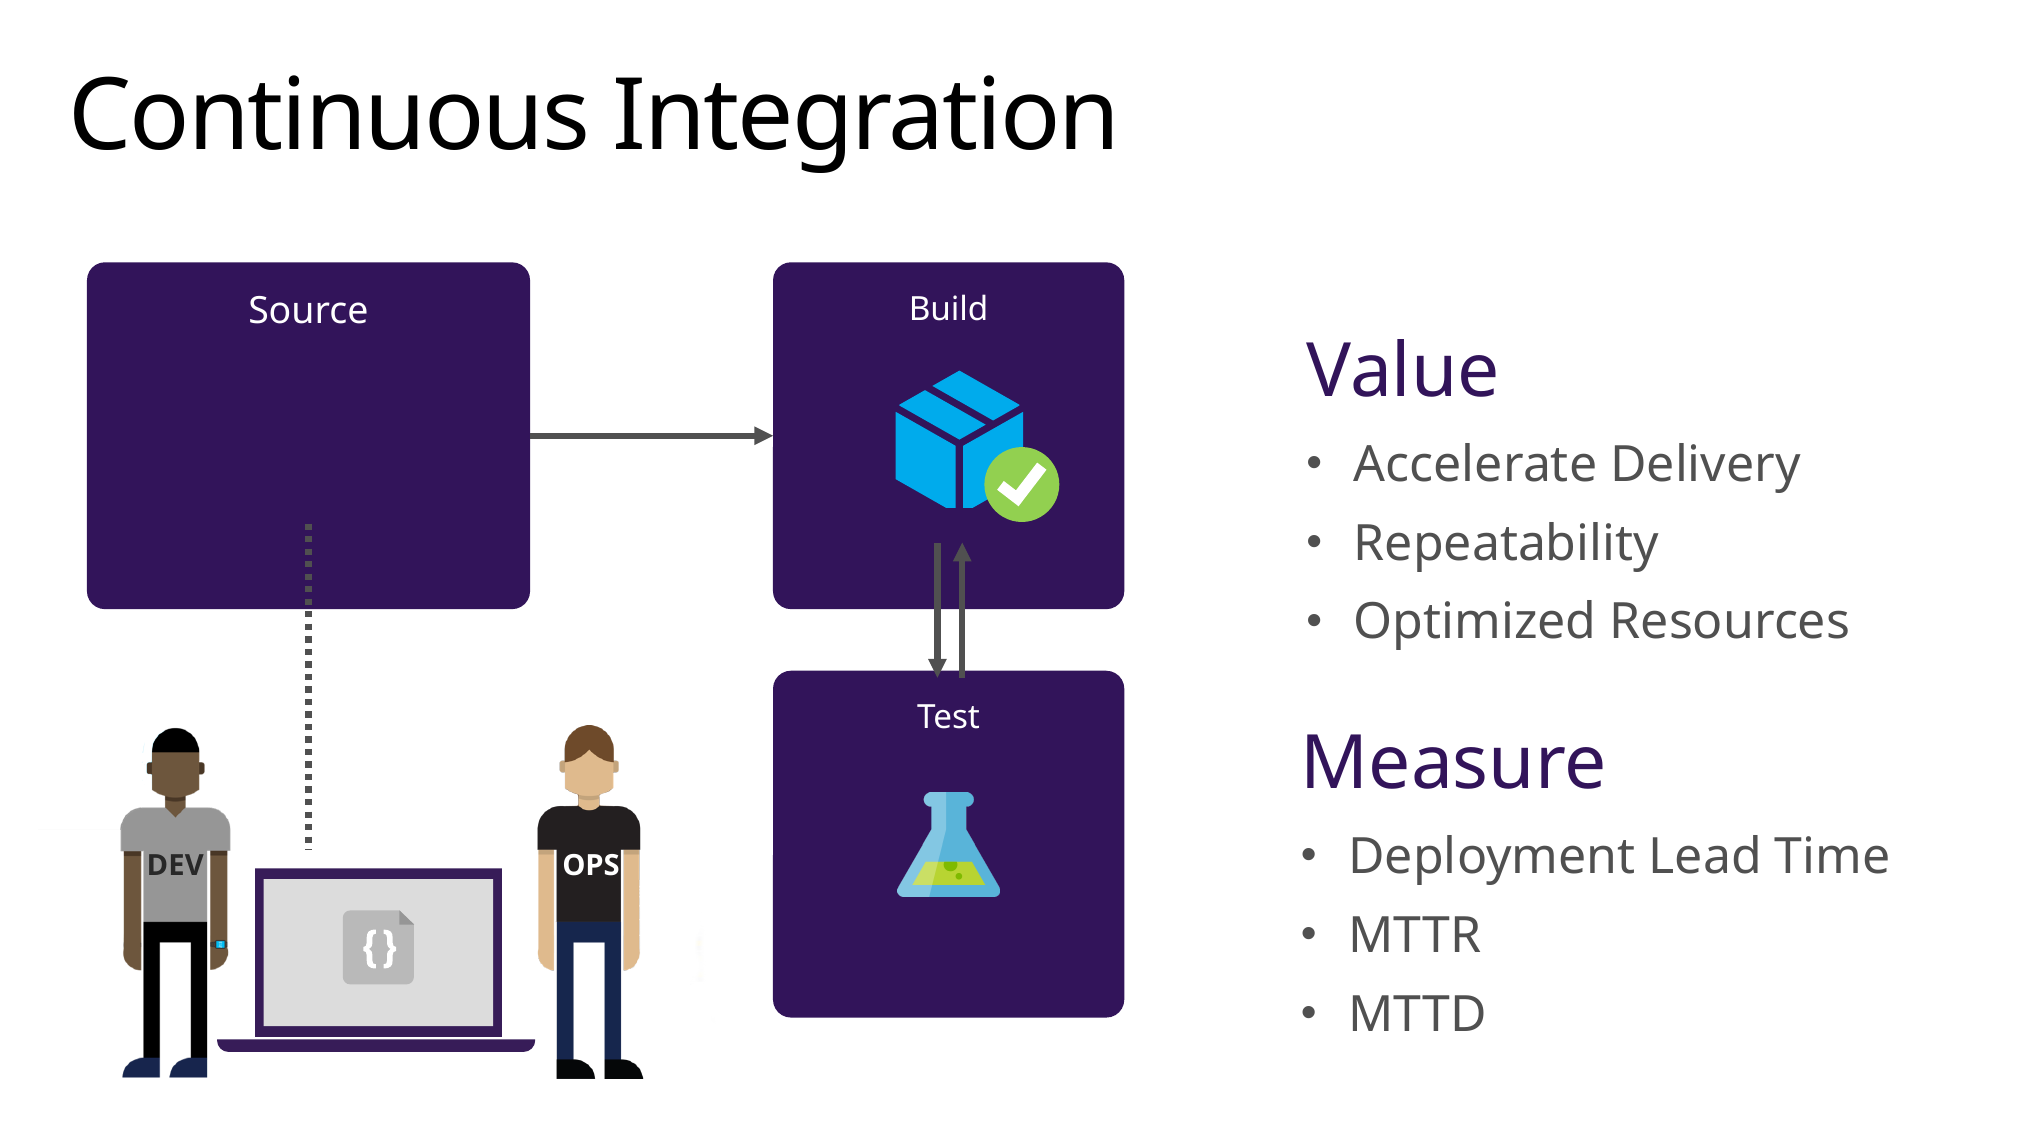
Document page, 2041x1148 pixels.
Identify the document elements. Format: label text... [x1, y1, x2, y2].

text_box Test [772, 669, 1126, 1019]
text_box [342, 910, 415, 985]
picture [974, 503, 984, 509]
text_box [216, 868, 536, 1053]
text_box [984, 446, 1060, 523]
text_box Measure Deployment Lead Time MTTR MTTD [1270, 700, 1921, 1066]
picture [10, 678, 242, 1092]
text_box Value Accelerate Delivery Repeatability Optimized Resources [1276, 307, 1881, 674]
title Continuous Integration [45, 48, 1996, 199]
picture [897, 791, 1000, 897]
picture [537, 725, 718, 1079]
text_box Source [86, 261, 531, 610]
text_box Build [772, 261, 1126, 610]
picture [864, 363, 1033, 509]
